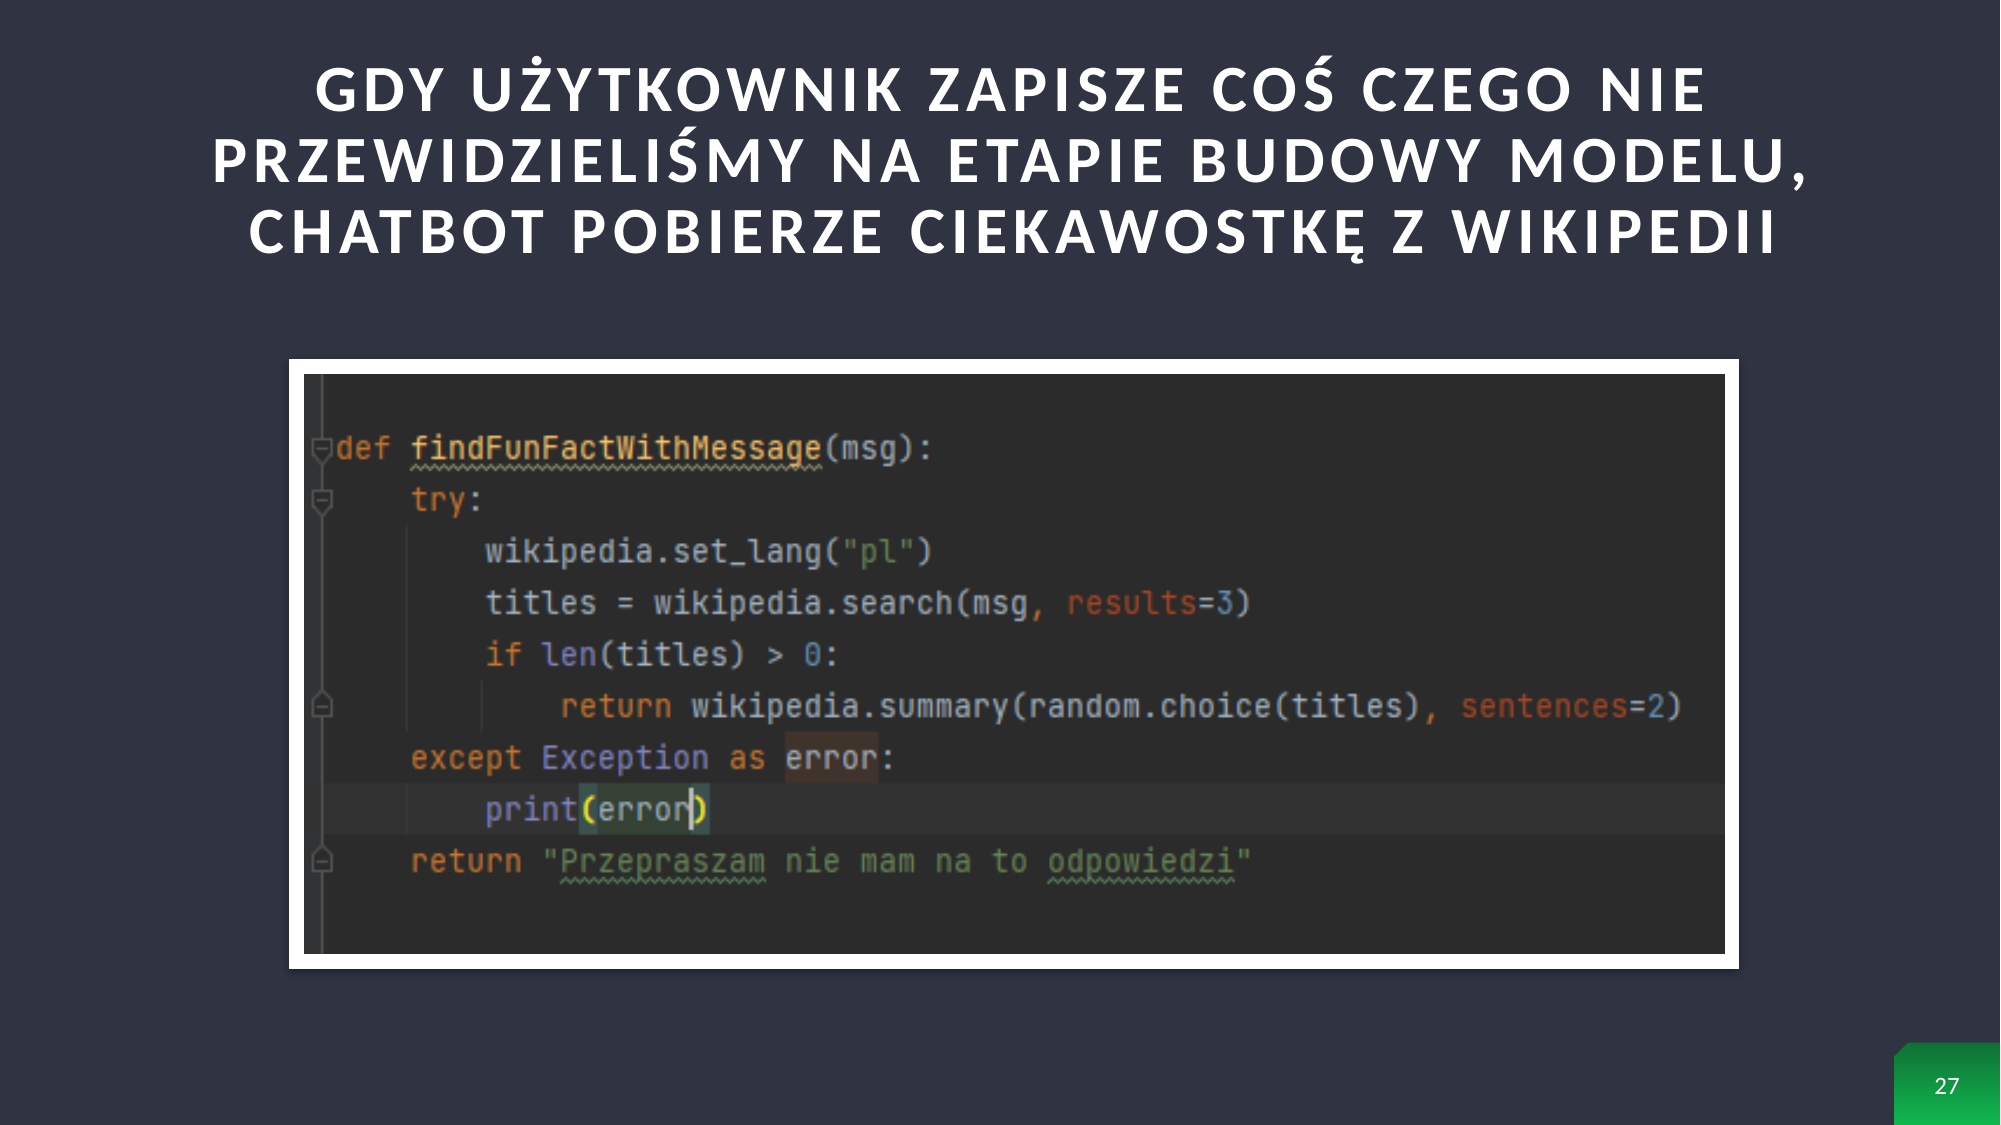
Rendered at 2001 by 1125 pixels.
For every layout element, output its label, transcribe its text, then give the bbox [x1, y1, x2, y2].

picture [303, 373, 1725, 955]
title gdy użytkownik zapisze coś czego nie przewidzieliśmy na etapie budowy modelu, chatbot pobierze ciekawostkę z wikipedii [111, 44, 1917, 278]
slide_number 27 [1894, 1050, 2000, 1118]
